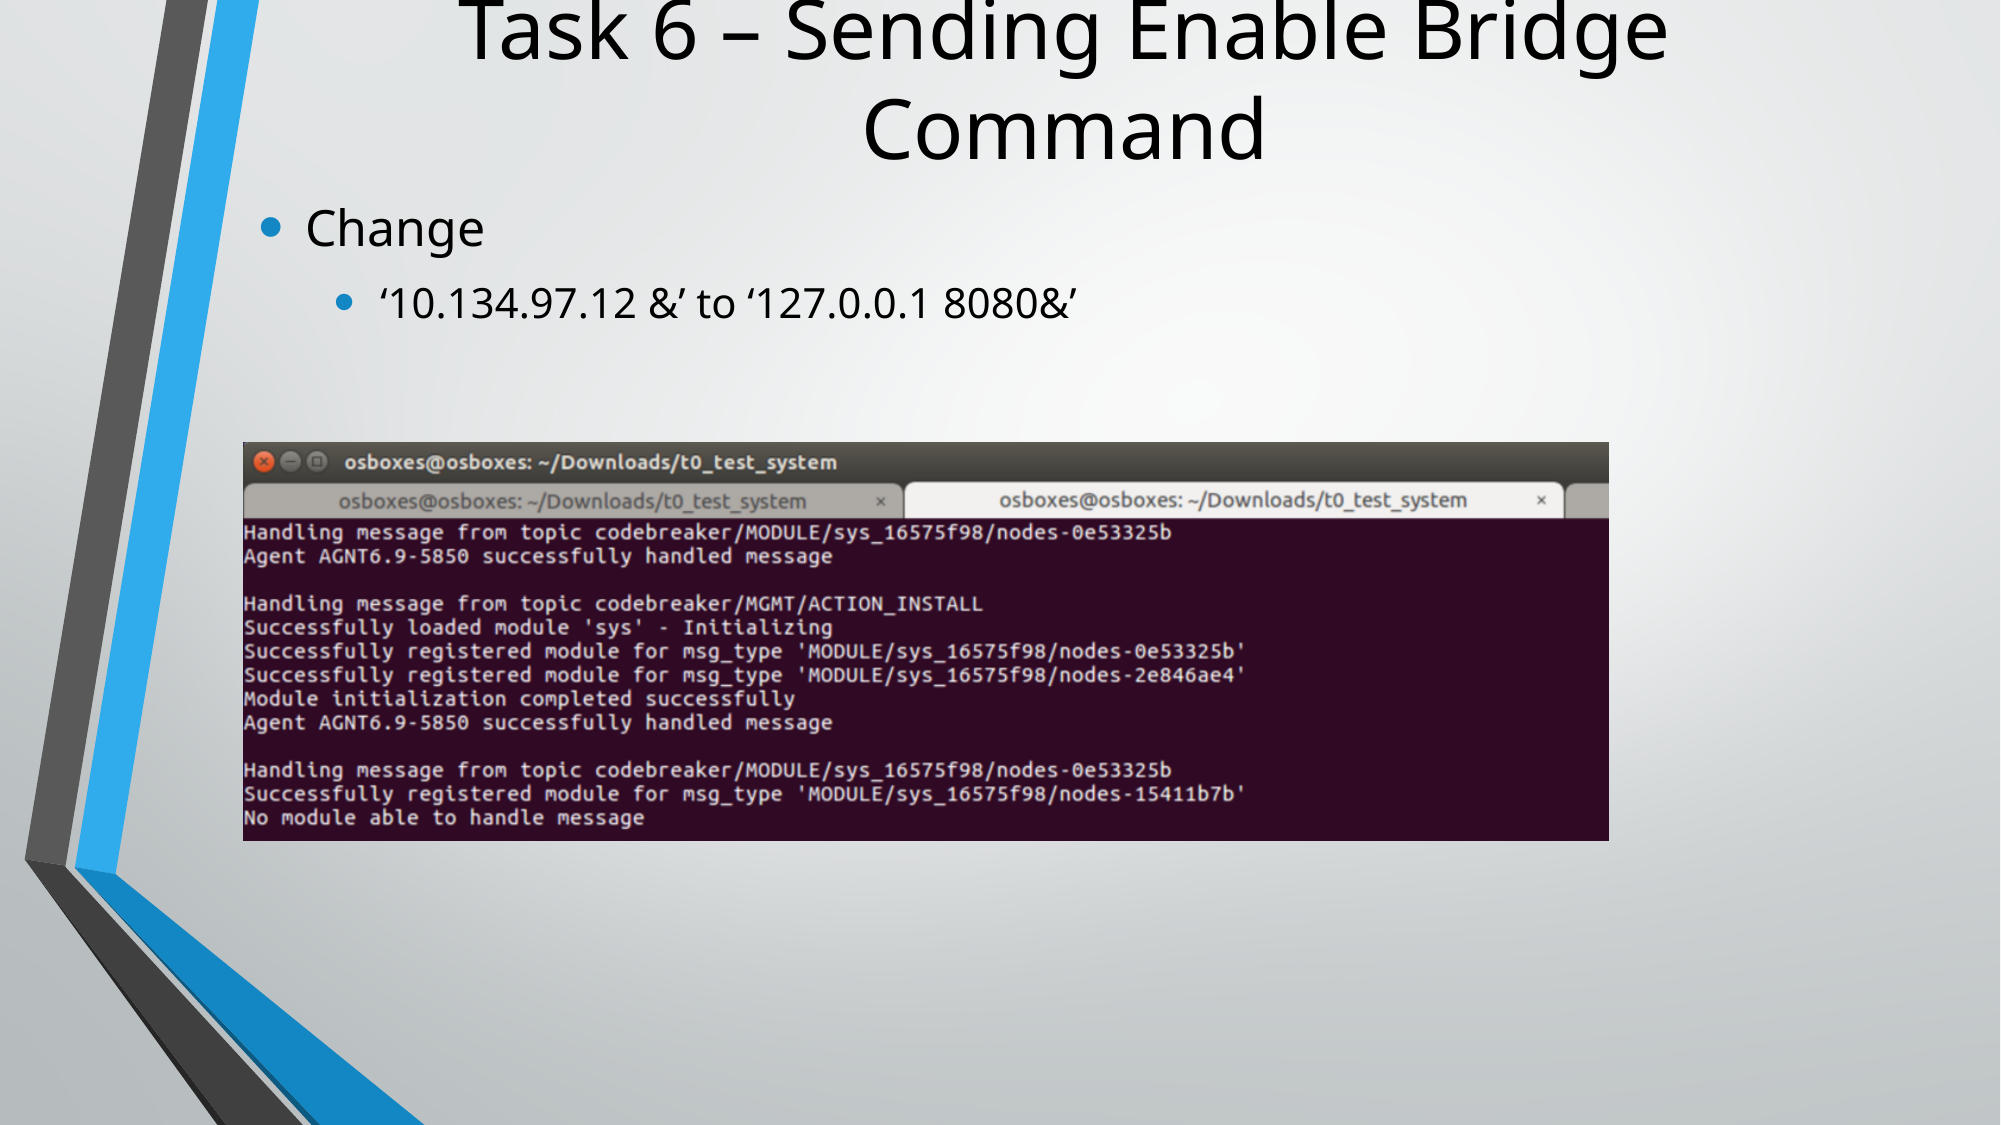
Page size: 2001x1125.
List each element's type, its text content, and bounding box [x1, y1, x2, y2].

title Task 6 – Sending Enable Bridge Command [243, 0, 1887, 154]
picture [243, 442, 1609, 841]
list Change ‘10.134.97.12 &’ to ‘127.0.0.1 8080&’ [243, 188, 1887, 563]
